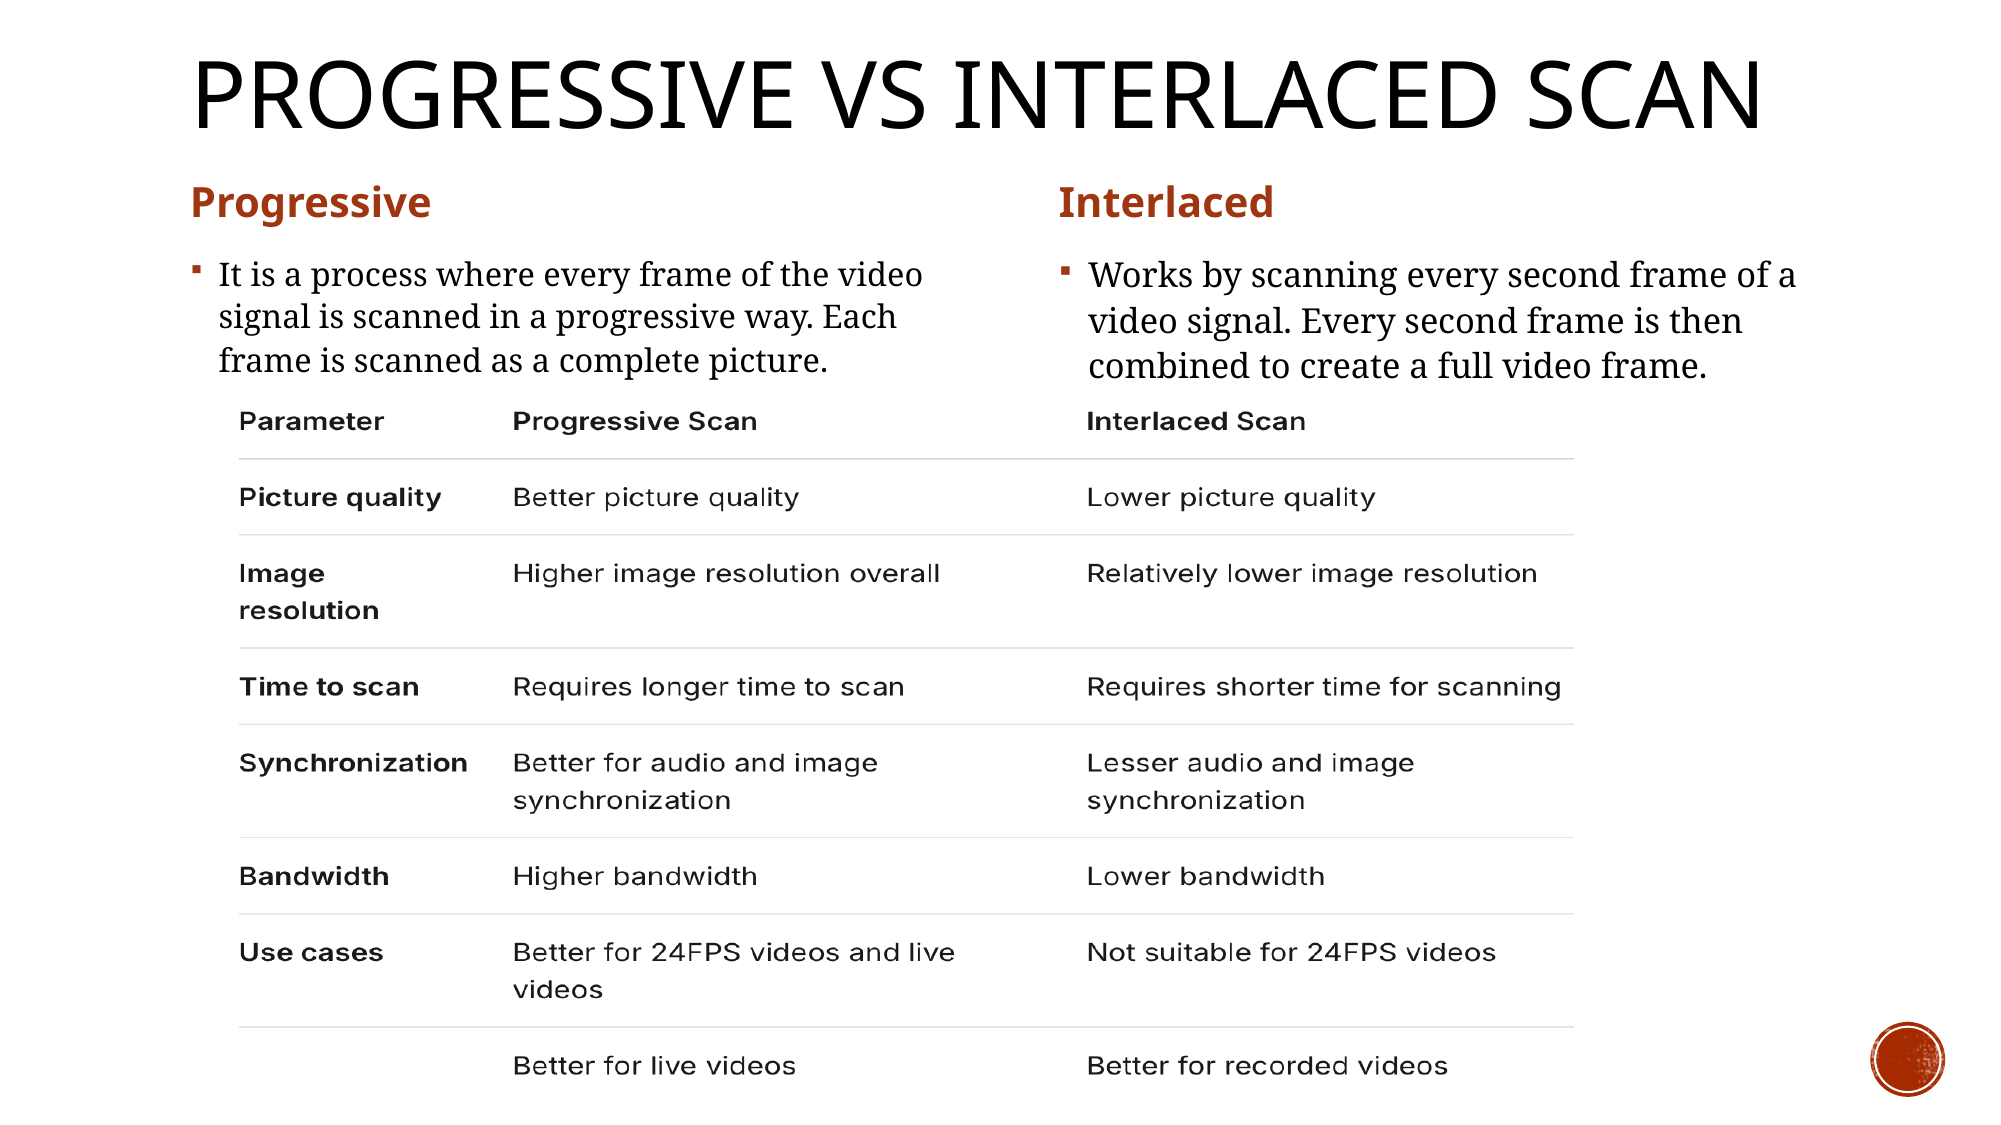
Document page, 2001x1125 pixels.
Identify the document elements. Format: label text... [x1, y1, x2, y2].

title Progressive vs Interlaced scan [175, 29, 1826, 166]
list Works by scanning every second frame of a video signal. Every second frame is then combined to create a full video frame. [1043, 242, 1824, 394]
picture [233, 393, 1574, 1095]
list It is a process where every frame of the video signal is scanned in a progressive way. Each frame is scanned as a complete picture. [175, 242, 956, 408]
list Interlaced [1043, 166, 1824, 242]
list Progressive [174, 166, 955, 242]
